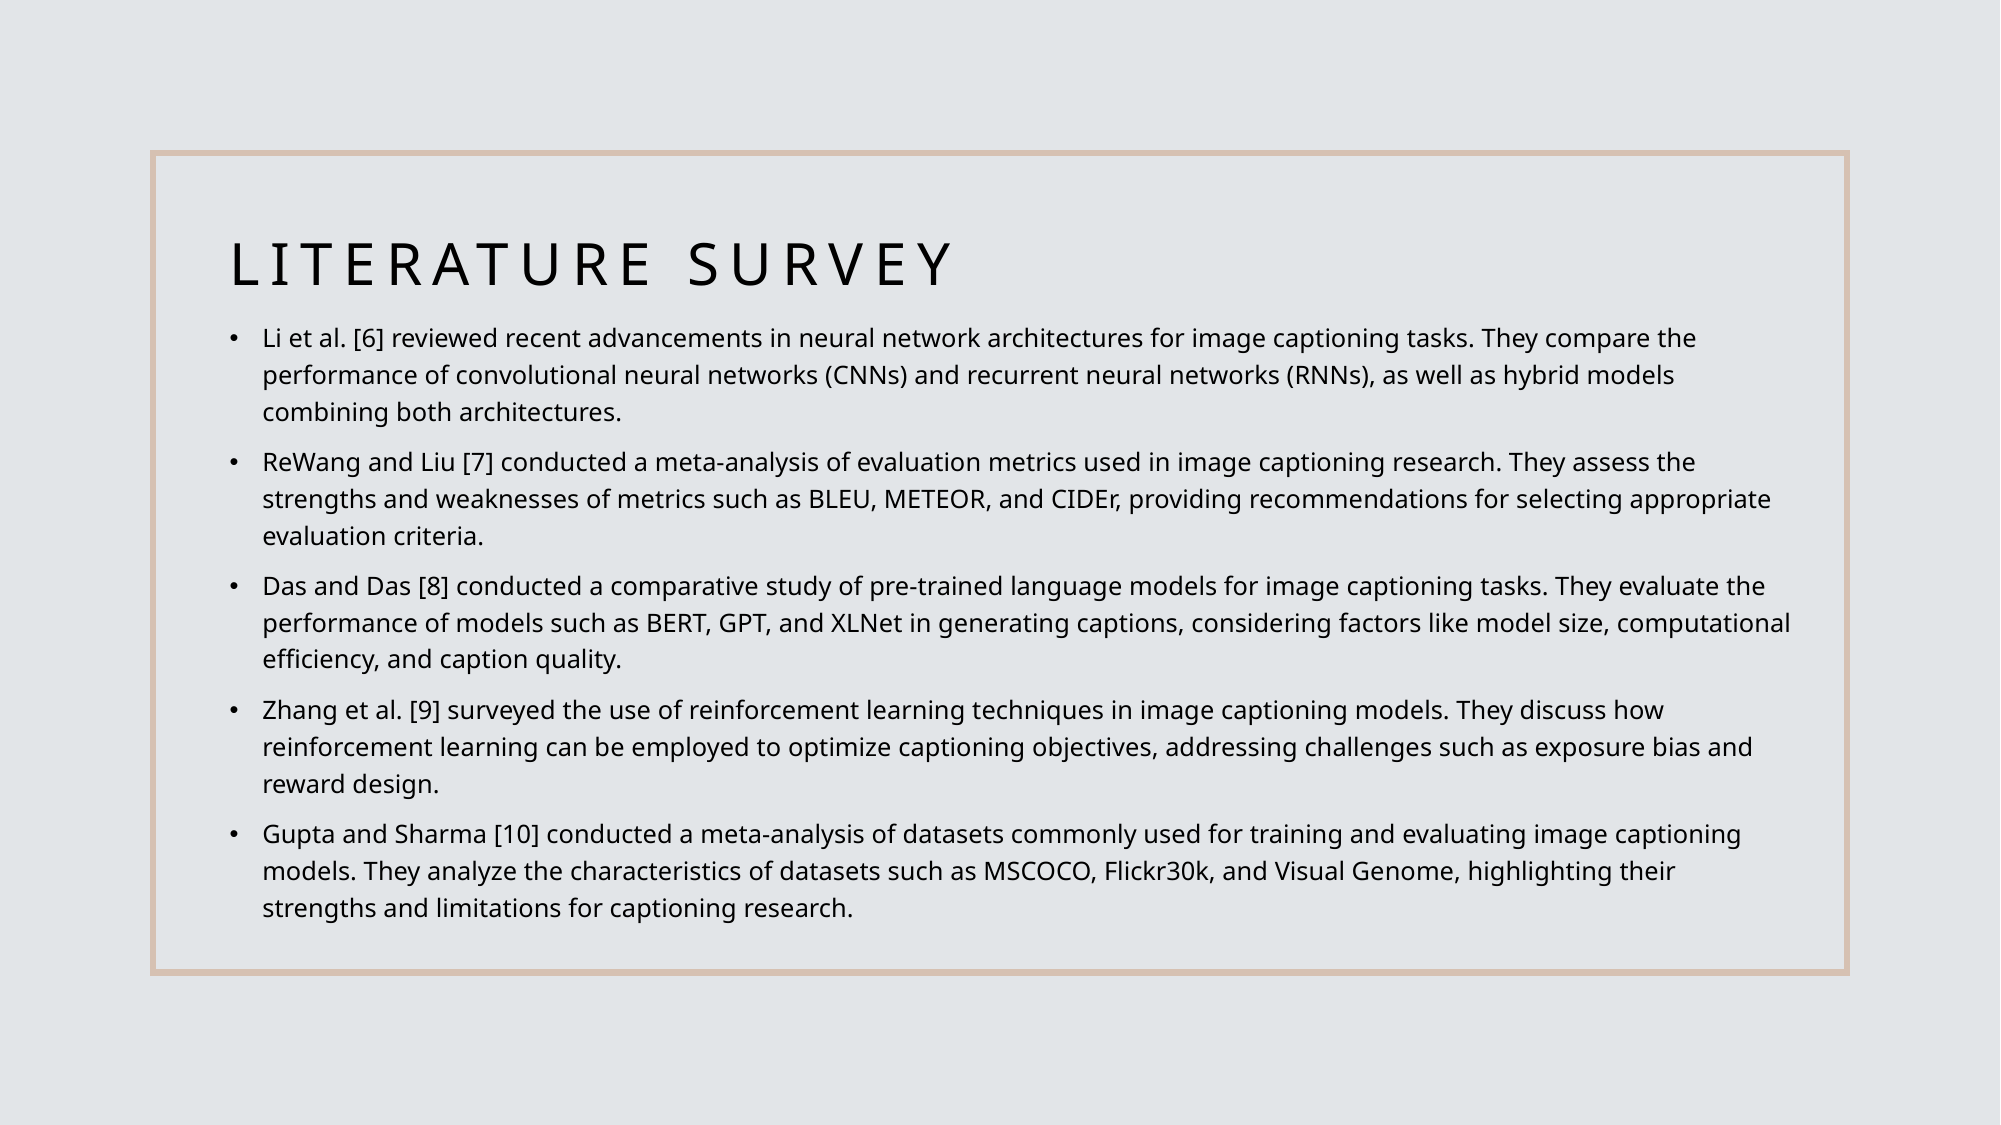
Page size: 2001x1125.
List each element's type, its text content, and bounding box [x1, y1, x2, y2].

list Li et al. [6] reviewed recent advancements in neural network architectures for image captioning tasks. They compare the performance of convolutional neural networks (CNNs) and recurrent neural networks (RNNs), as well as hybrid models combining both architectures. ReWang and Liu [7] conducted a meta-analysis of evaluation metrics used in image captioning research. They assess the strengths and weaknesses of metrics such as BLEU, METEOR, and CIDEr, providing recommendations for selecting appropriate evaluation criteria. Das and Das [8] conducted a comparative study of pre-trained language models for image captioning tasks. They evaluate the performance of models such as BERT, GPT, and XLNet in generating captions, considering factors like model size, computational efficiency, and caption quality. Zhang et al. [9] surveyed the use of reinforcement learning techniques in image captioning models. They discuss how reinforcement learning can be employed to optimize captioning objectives, addressing challenges such as exposure bias and reward design. Gupta and Sharma [10] conducted a meta-analysis of datasets commonly used for training and evaluating image captioning models. They analyze the characteristics of datasets such as MSCOCO, Flickr30k, and Visual Genome, highlighting their strengths and limitations for captioning research. [214, 308, 1810, 937]
title Literature Survey [214, 186, 1688, 305]
